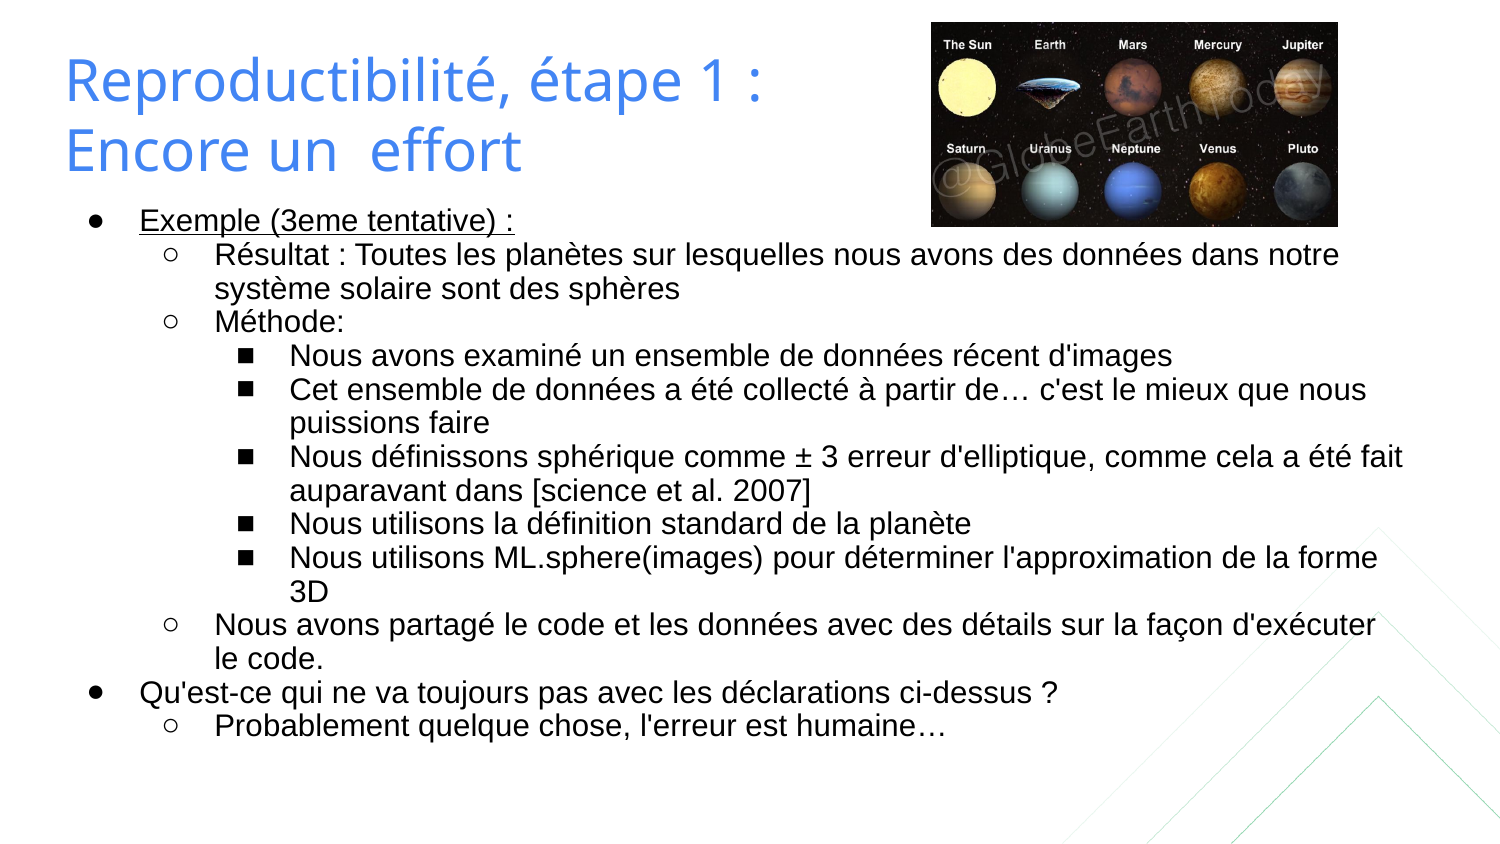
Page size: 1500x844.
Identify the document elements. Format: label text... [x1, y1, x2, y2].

title Reproductibilité, étape 1 : Encore un effort [64, 43, 816, 204]
list Exemple (3eme tentative) : Résultat : Toutes les planètes sur lesquelles nous avons des données dans notre système solaire sont des sphères Méthode: Nous avons examiné un ensemble de données récent d'images Cet ensemble de données a été collecté à partir de… c'est le mieux que nous puissions faire Nous définissons sphérique comme ± 3 erreur d'elliptique, comme cela a été fait auparavant dans [science et al. 2007] Nous utilisons la définition standard de la planète Nous utilisons ML.sphere(images) pour déterminer l'approximation de la forme 3D Nous avons partagé le code et les données avec des détails sur la façon d'exécuter le code. Qu'est-ce qui ne va toujours pas avec les déclarations ci-dessus ? Probablement quelque chose, l'erreur est humaine… [64, 204, 1410, 737]
picture [0, 0, 1500, 844]
